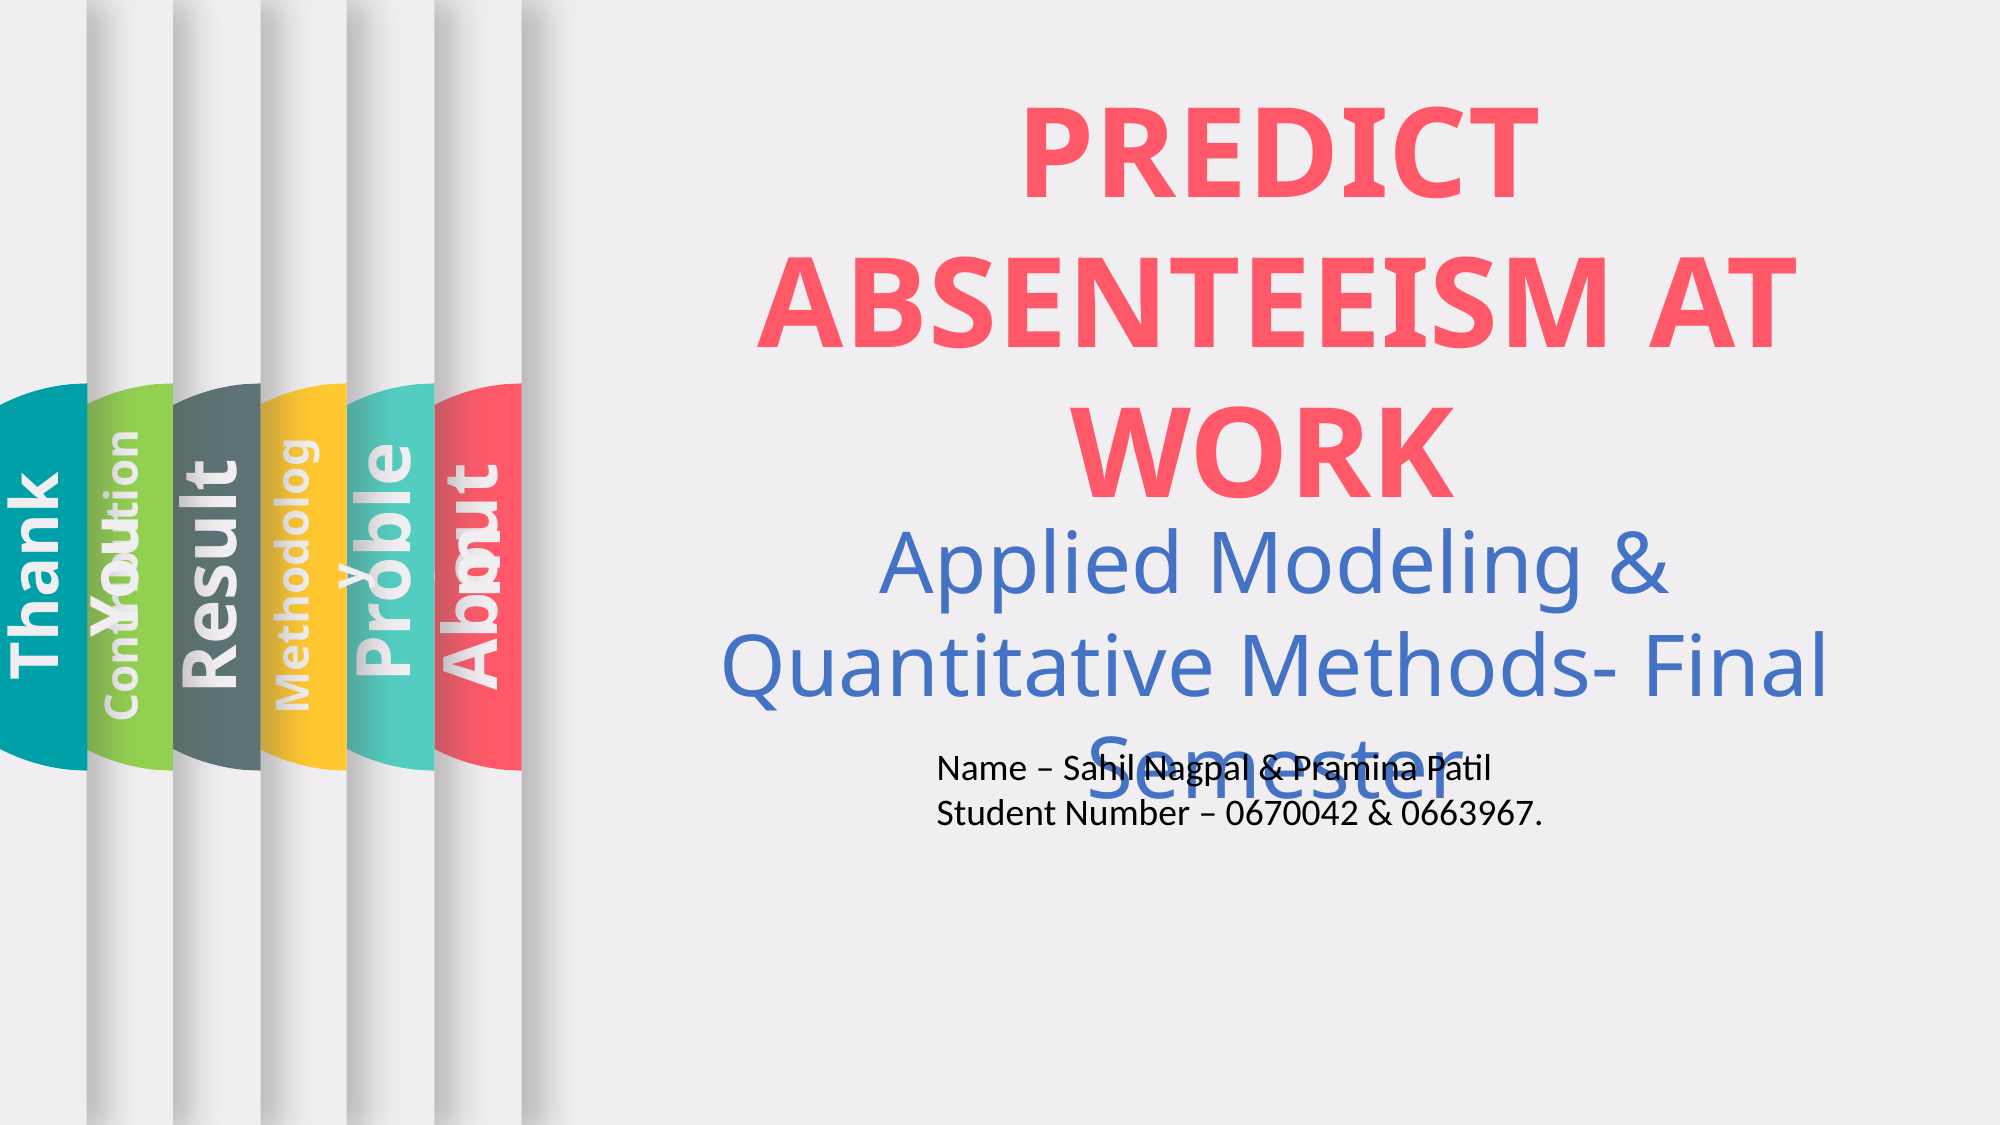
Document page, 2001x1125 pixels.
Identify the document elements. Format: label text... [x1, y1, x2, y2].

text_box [261, 0, 347, 1125]
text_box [0, 0, 88, 1125]
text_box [88, 0, 173, 1125]
text_box PREDICT ABSENTEEISM AT WORK [599, 65, 1958, 531]
text_box Name – Sahil Nagpal & Pramina Patil Student Number – 0670042 & 0663967. [921, 735, 1980, 840]
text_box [173, 0, 261, 1125]
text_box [347, 0, 435, 1125]
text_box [435, 0, 522, 1125]
text_box Applied Modeling & Quantitative Methods- Final Semester [624, 501, 1927, 824]
